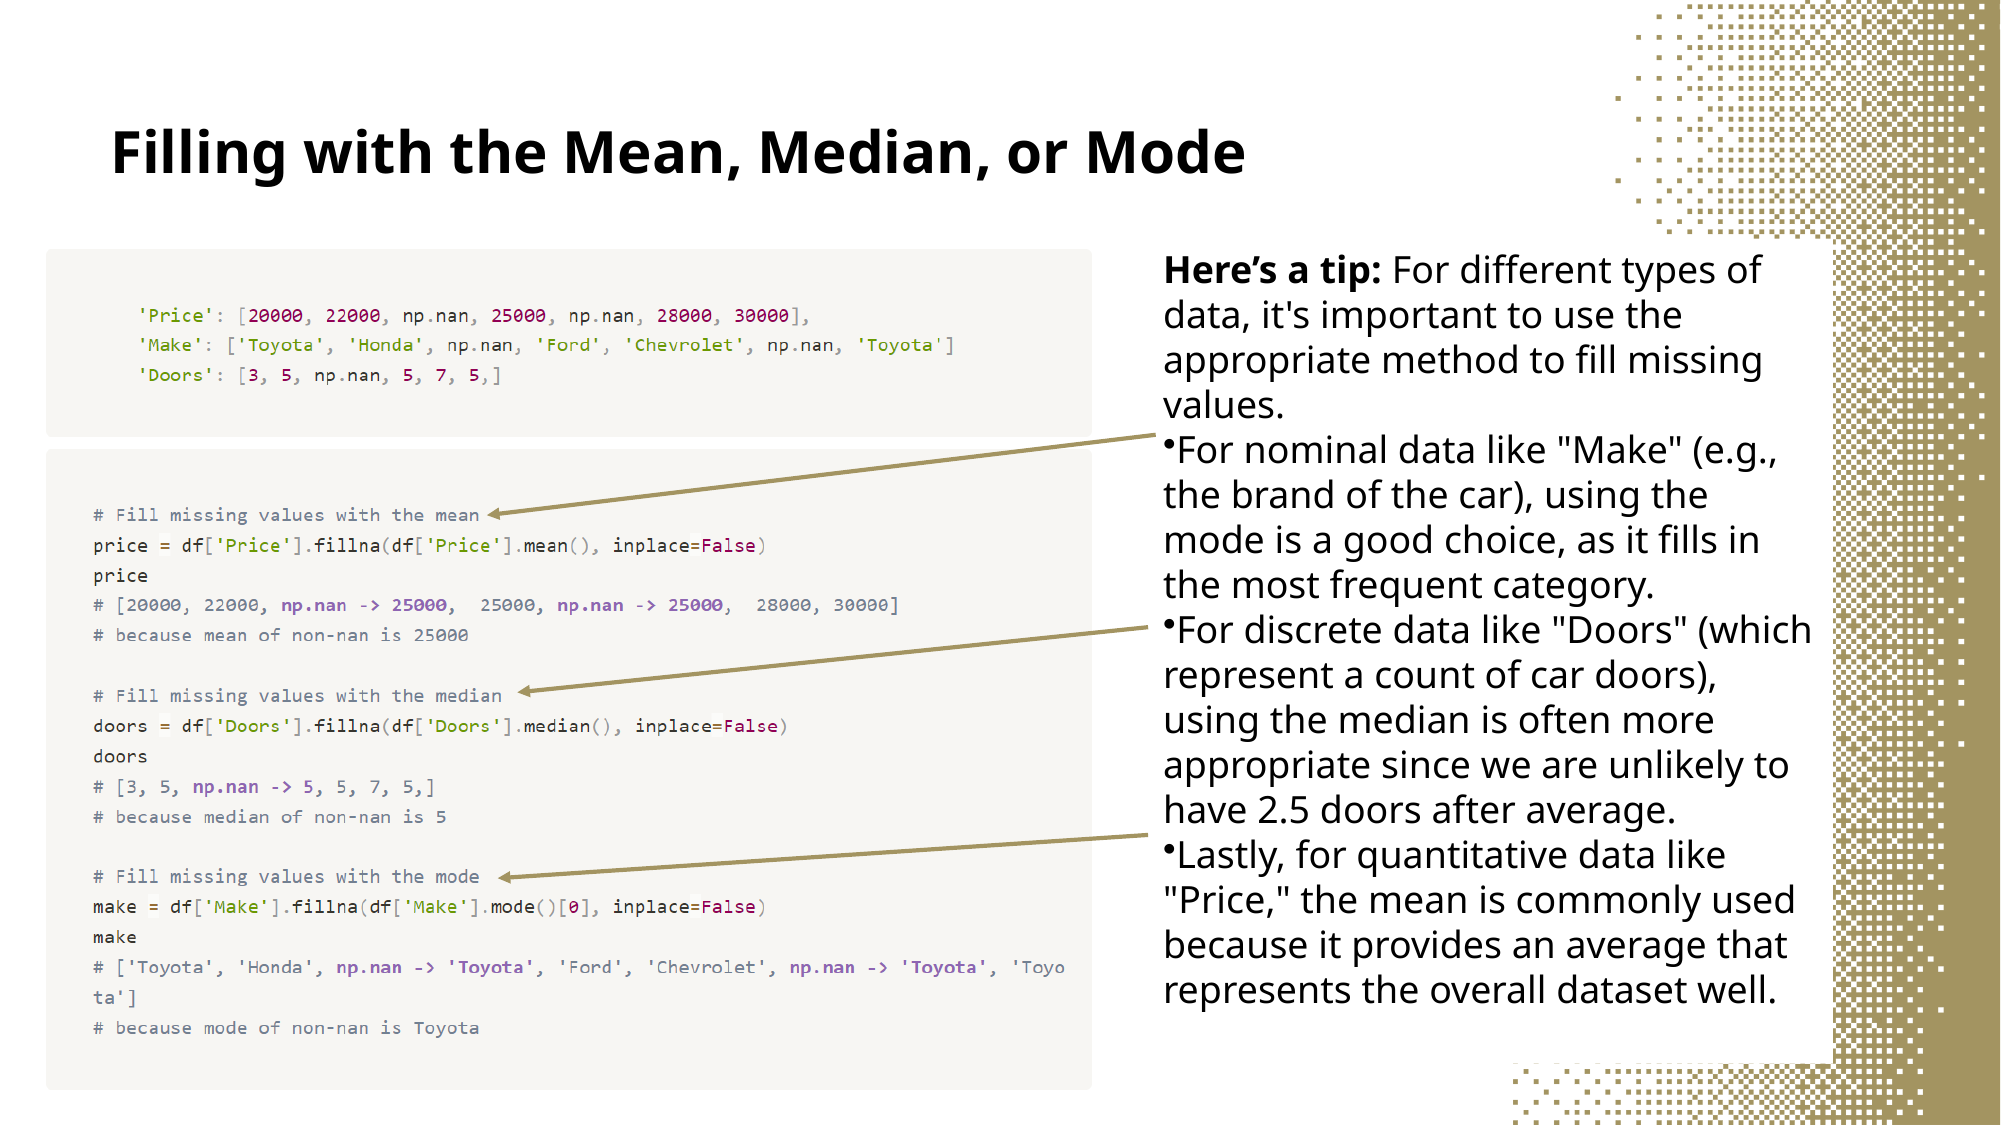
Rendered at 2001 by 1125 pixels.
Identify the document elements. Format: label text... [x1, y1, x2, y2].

text_box Here’s a tip: For different types of data, it's important to use the appropriate method to fill missing values. For nominal data like "Make" (e.g., the brand of the car), using the mode is a good choice, as it fills in the most frequent category. For discrete data like "Doors" (which represent a count of car doors), using the median is often more appropriate since we are unlikely to have 2.5 doors after average. Lastly, for quantitative data like "Price," the mean is commonly used because it provides an average that represents the overall dataset well. [1148, 238, 1833, 1064]
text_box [497, 834, 1149, 879]
title Filling with the Mean, Median, or Mode [110, 116, 1506, 300]
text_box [486, 434, 1156, 516]
picture [1505, 0, 2001, 1125]
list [31, 238, 1095, 1095]
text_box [517, 627, 1149, 693]
